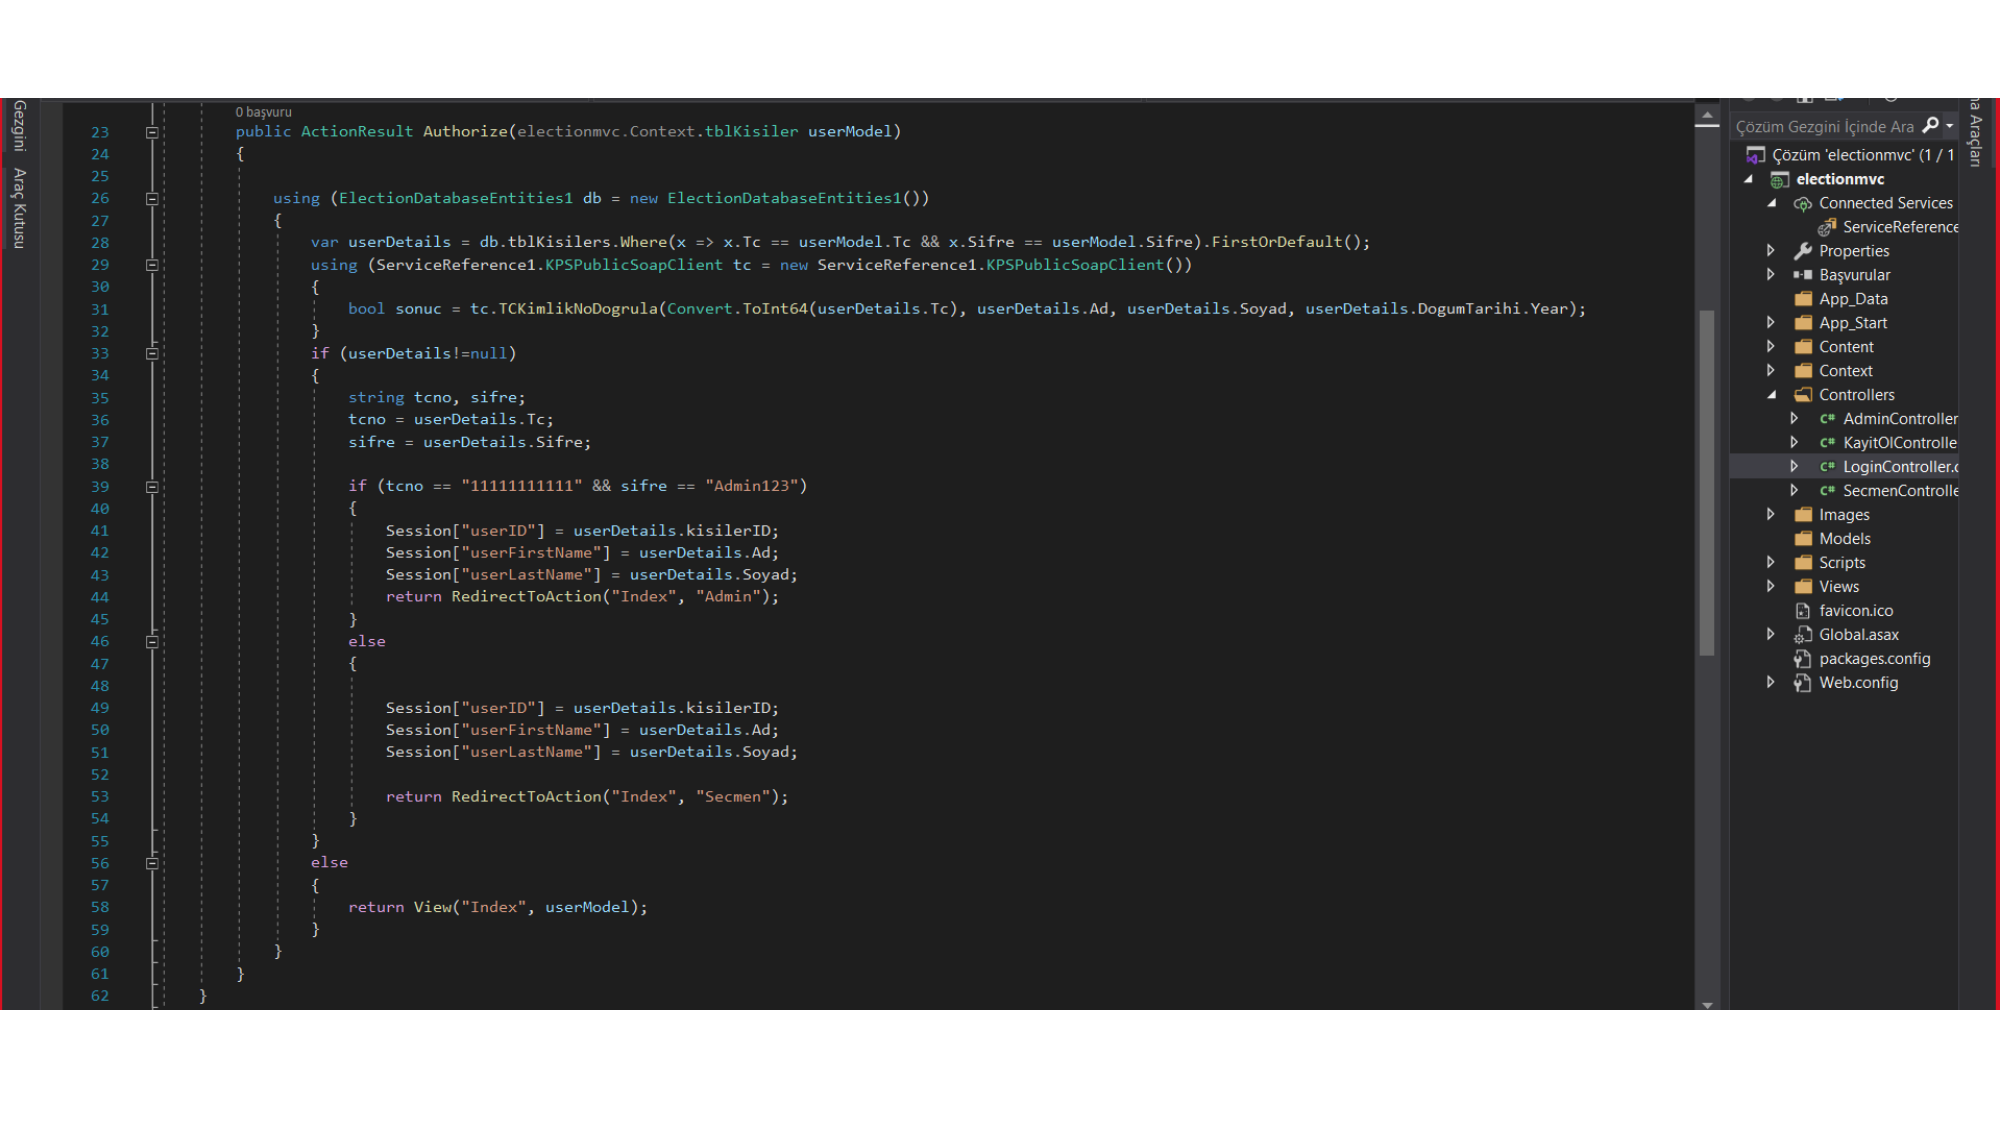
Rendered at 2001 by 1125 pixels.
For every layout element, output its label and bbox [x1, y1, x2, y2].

picture [0, 97, 2001, 1010]
